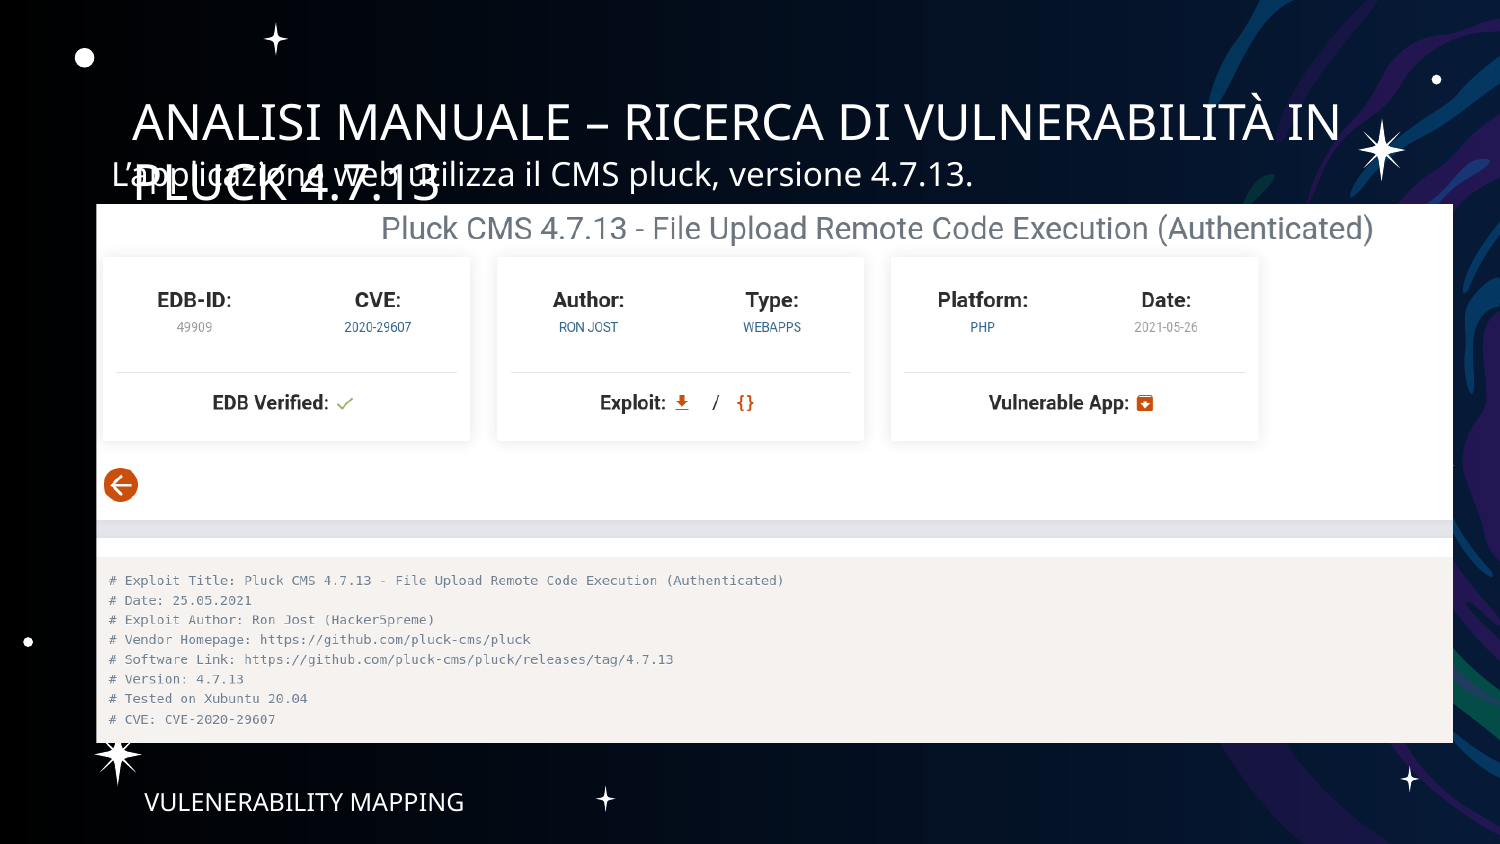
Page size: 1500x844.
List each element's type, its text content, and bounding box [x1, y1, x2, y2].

text_box VULENERABILITY MAPPING [129, 778, 1500, 824]
title ANALISI MANUALE – RICERCA DI VULNERABILITÀ IN PLUCK 4.7.13 [117, 75, 1383, 169]
picture [95, 204, 1454, 743]
picture [1266, 173, 1275, 186]
text_box L’applicazione web utilizza il CMS pluck, versione 4.7.13. [96, 145, 1095, 200]
